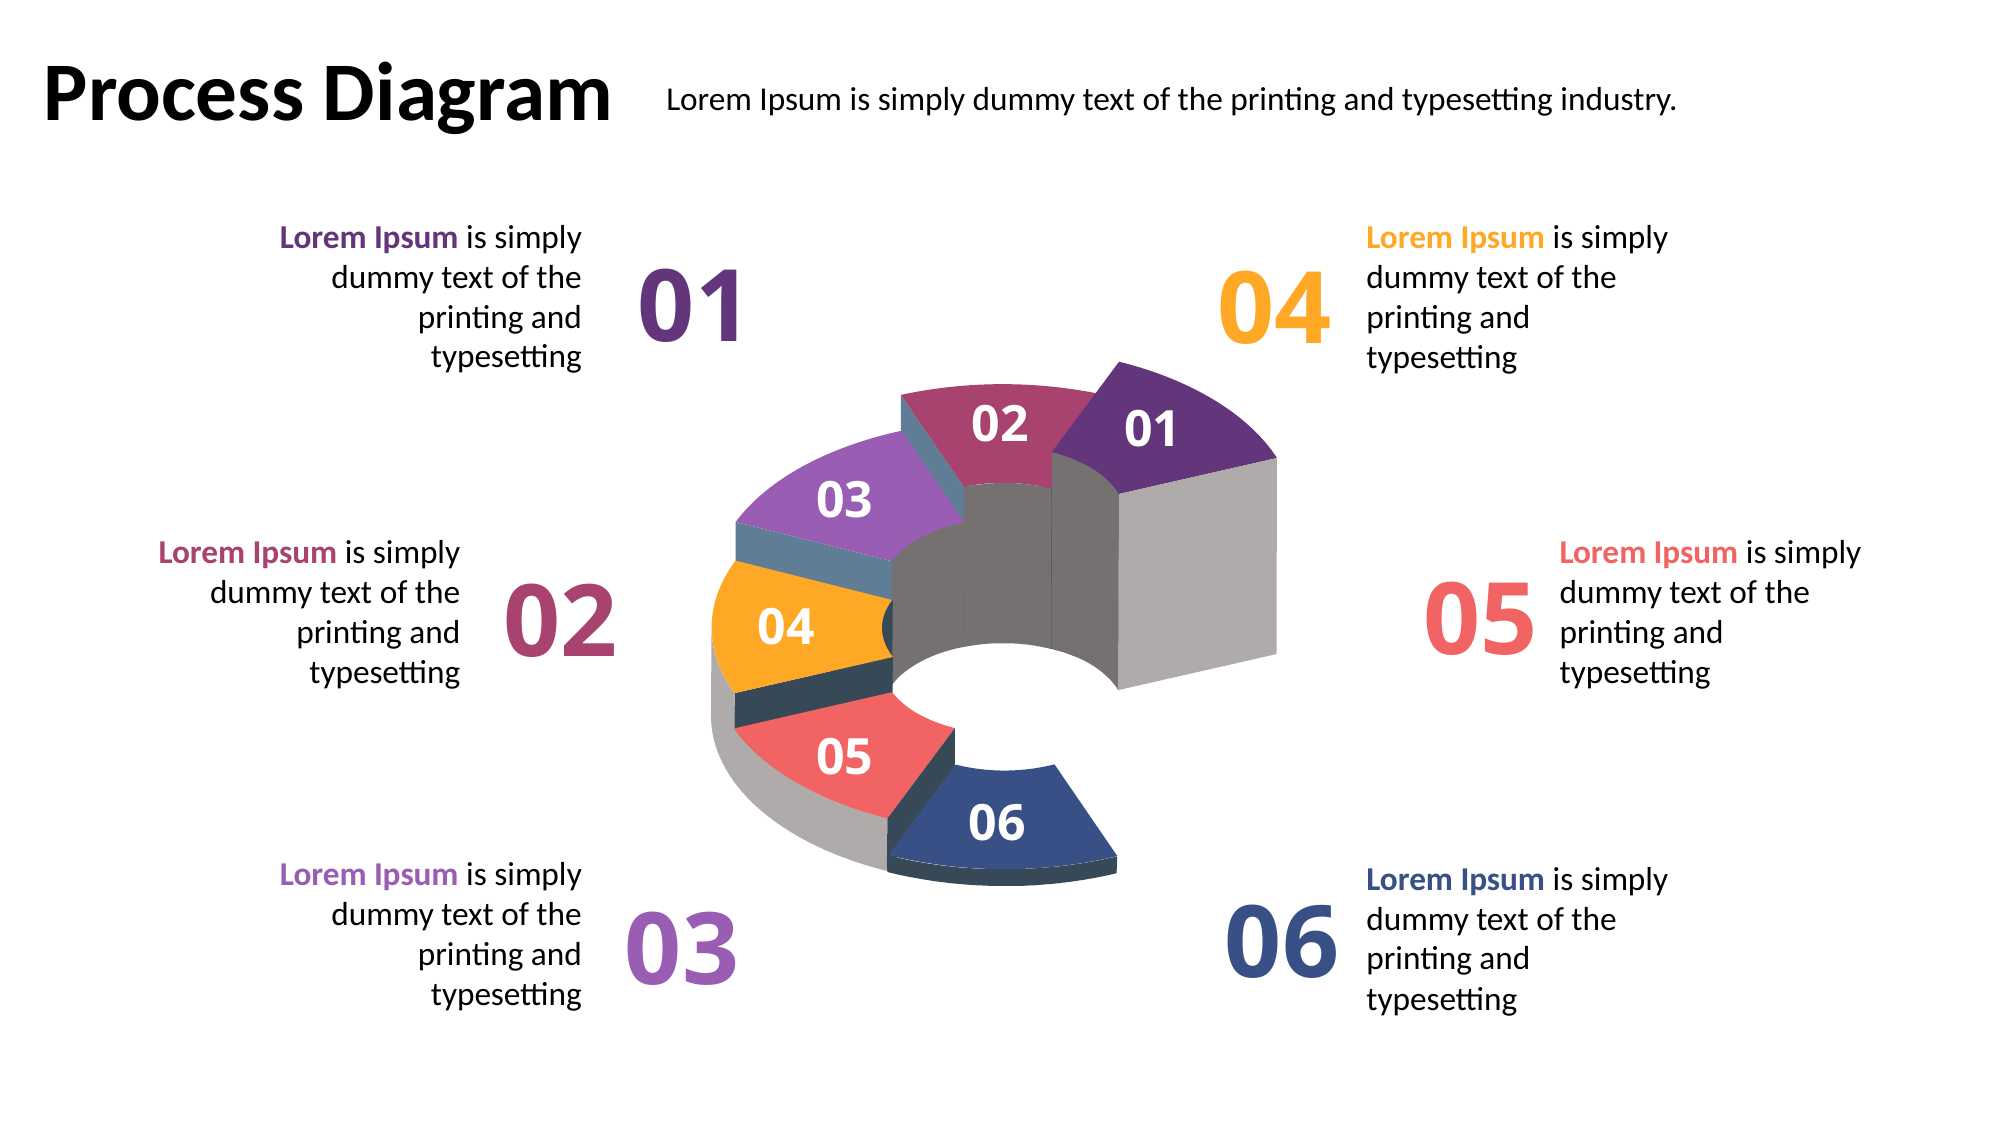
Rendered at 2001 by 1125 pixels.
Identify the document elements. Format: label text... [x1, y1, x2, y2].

text_box Lorem Ipsum is simply dummy text of the printing and typesetting [235, 222, 622, 368]
text_box 02 [488, 549, 633, 684]
text_box Process Diagram [29, 29, 629, 145]
text_box 03 [610, 877, 755, 1012]
text_box Lorem Ipsum is simply dummy text of the printing and typesetting [1326, 222, 1713, 368]
text_box Lorem Ipsum is simply dummy text of the printing and typesetting [114, 537, 501, 683]
text_box 06 [1210, 869, 1355, 1005]
text_box 01 [623, 234, 768, 369]
text_box Lorem Ipsum is simply dummy text of the printing and typesetting [1519, 537, 1906, 683]
text_box Lorem Ipsum is simply dummy text of the printing and typesetting [235, 859, 622, 1005]
text_box Lorem Ipsum is simply dummy text of the printing and typesetting industry. [651, 69, 1694, 125]
text_box 04 [1202, 236, 1347, 372]
text_box Lorem Ipsum is simply dummy text of the printing and typesetting [1326, 864, 1713, 1010]
text_box 05 [1408, 546, 1553, 682]
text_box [702, 361, 1277, 886]
